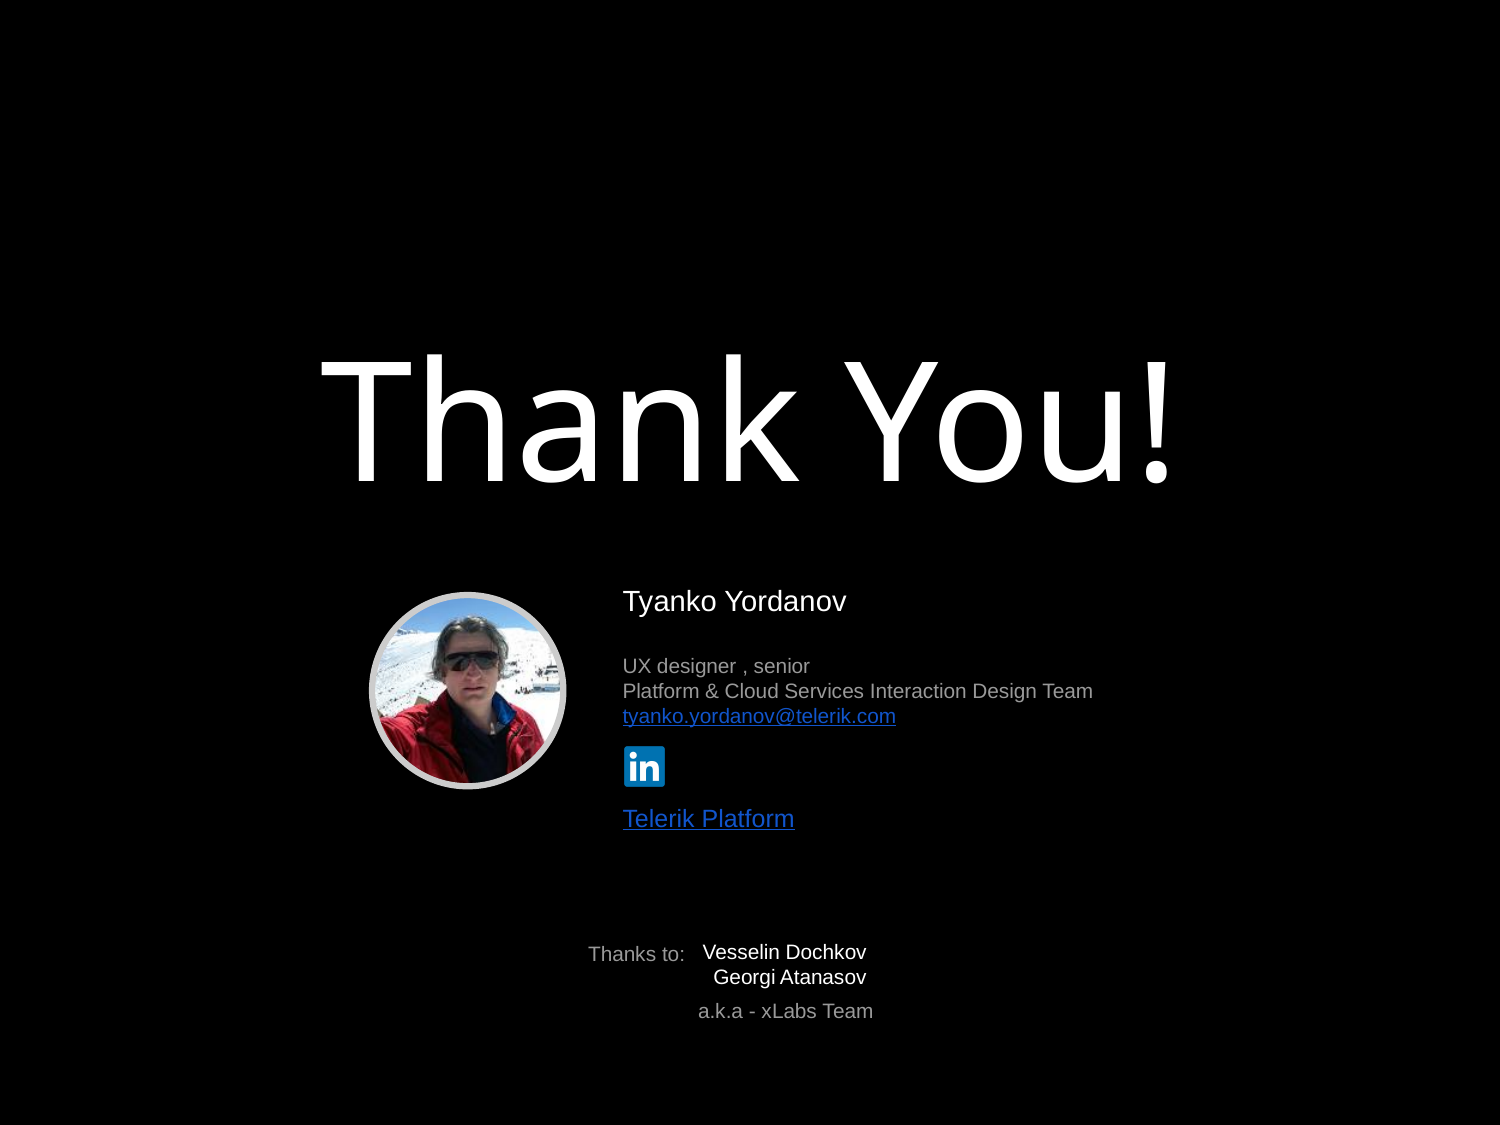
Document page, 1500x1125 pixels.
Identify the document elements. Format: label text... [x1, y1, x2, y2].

picture [371, 594, 564, 787]
picture [624, 746, 665, 787]
text_box Tyanko Yordanov UX designer , senior Platform & Cloud Services Interaction Design Team tyanko.yordanov@telerik.com Telerik Platform [607, 578, 1145, 862]
text_box Thanks to: [516, 933, 701, 973]
text_box Vesselin Dochkov Georgi Atanasov [624, 931, 882, 995]
title Thank You! [0, 349, 1500, 530]
text_box a.k.a - xLabs Team [637, 983, 889, 1036]
